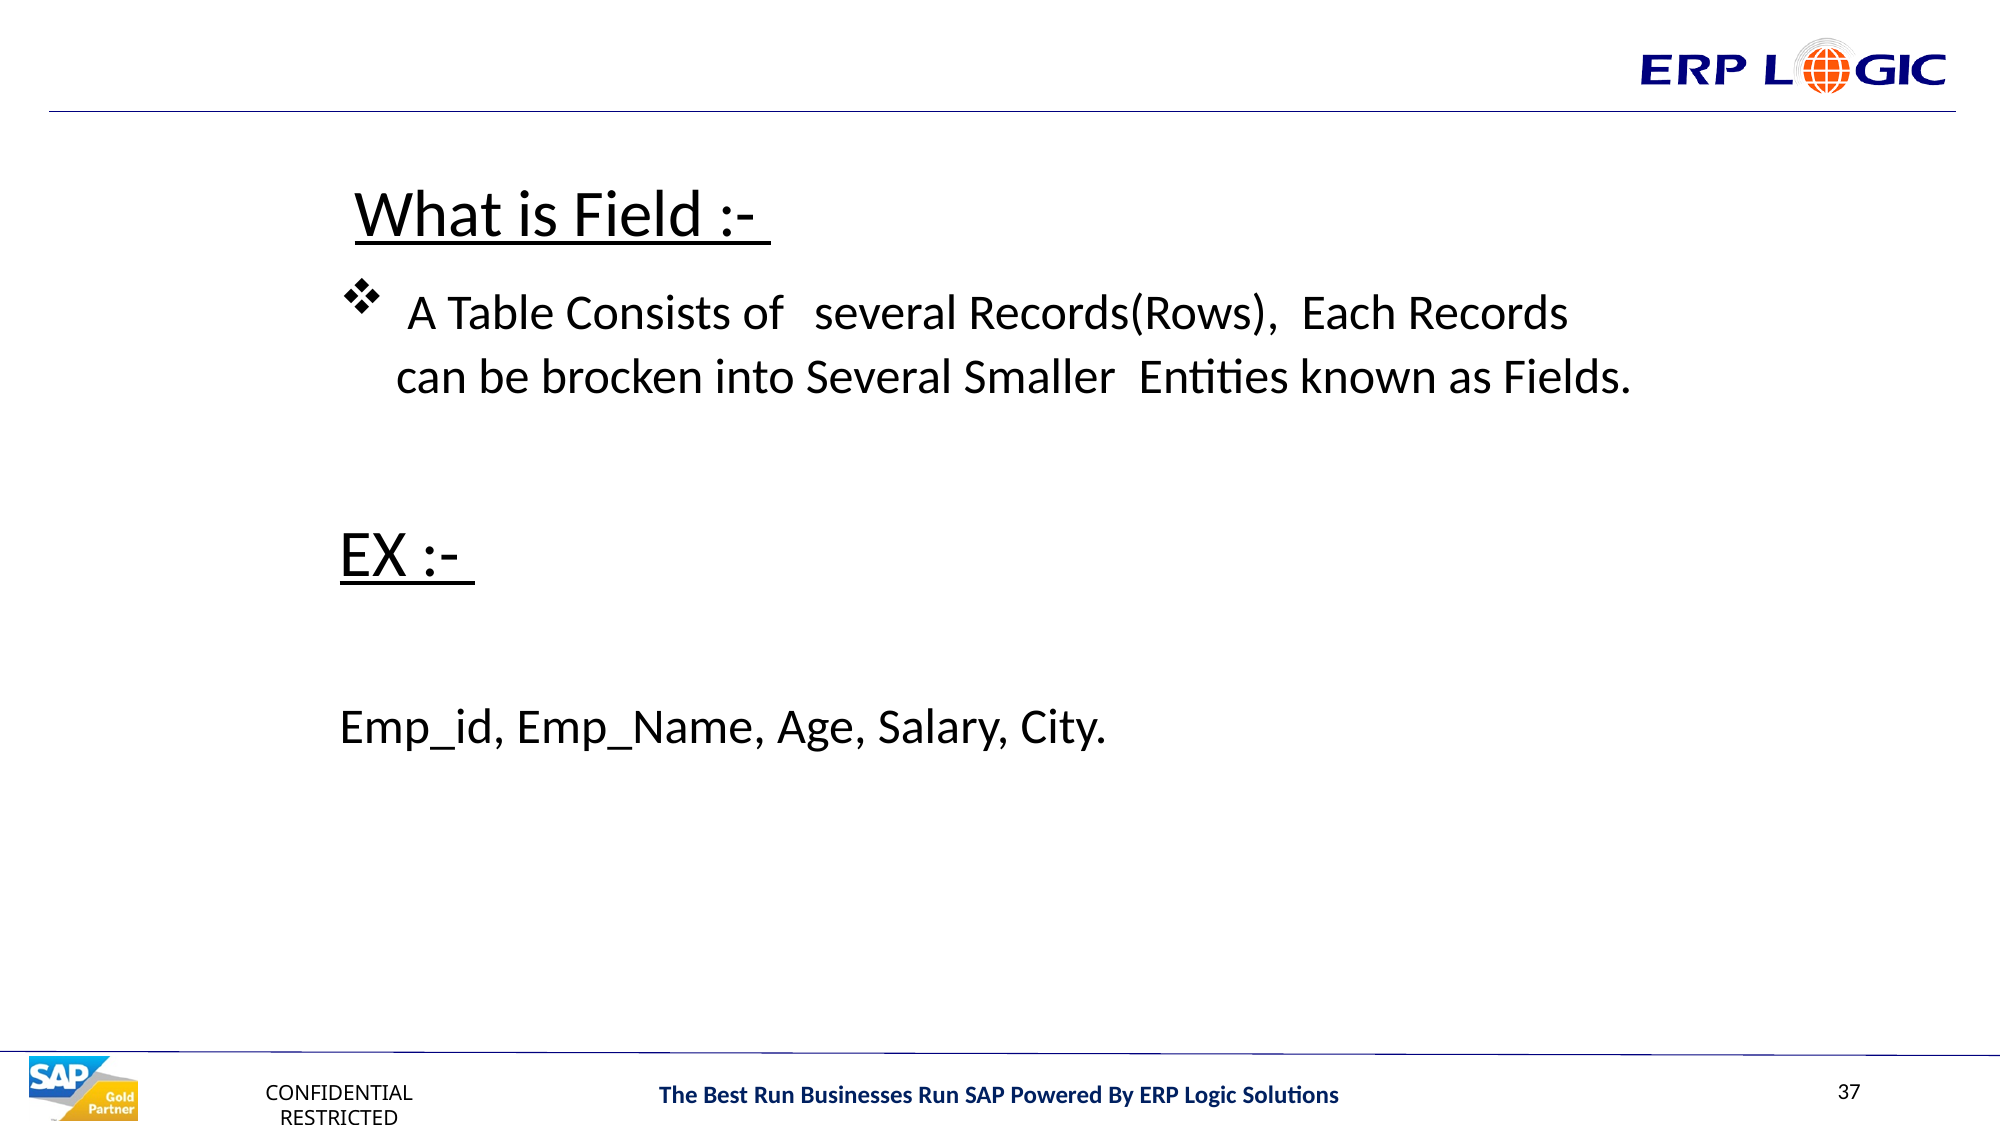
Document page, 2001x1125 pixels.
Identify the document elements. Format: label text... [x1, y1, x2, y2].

text_box What is Field :- A Table Consists of several Records(Rows), Each Records can be brocken into Several Smaller Entities known as Fields. EX :- Emp_id, Emp_Name, Age, Salary, City. [324, 162, 1675, 1125]
picture [1615, 33, 1975, 103]
picture [29, 1056, 138, 1121]
